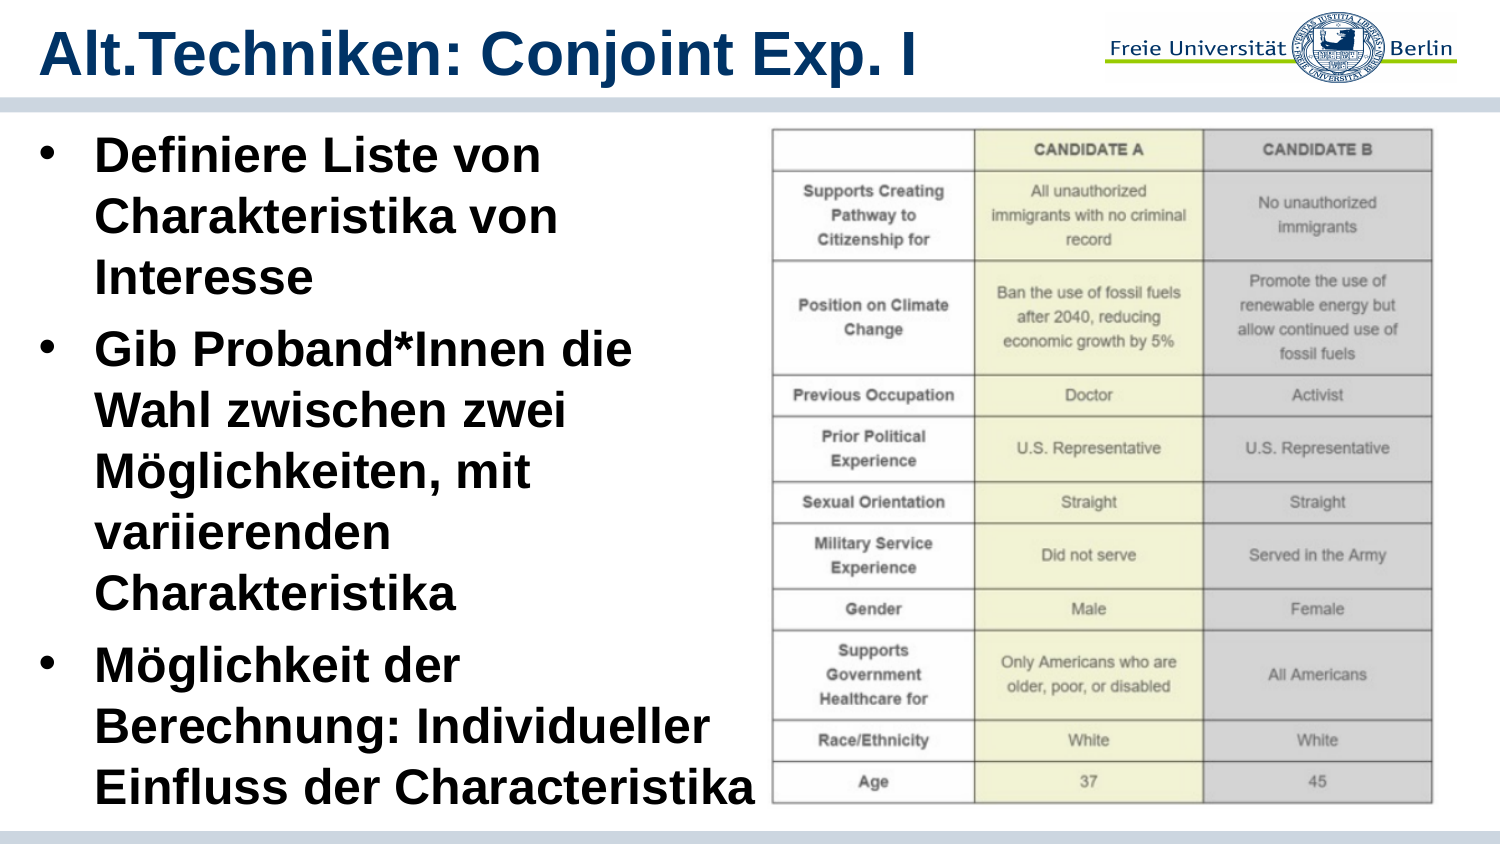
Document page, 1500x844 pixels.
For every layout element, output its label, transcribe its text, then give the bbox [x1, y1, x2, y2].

list Definiere Liste von Charakteristika von Interesse Gib Proband*Innen die Wahl zwischen zwei Möglichkeiten, mit variierenden Charakteristika Möglichkeit der Berechnung: Individueller Einfluss der Characteristika [38, 120, 761, 832]
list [759, 120, 1452, 817]
picture [1105, 12, 1457, 83]
title Alt.Techniken: Conjoint Exp. I [38, 12, 1098, 83]
